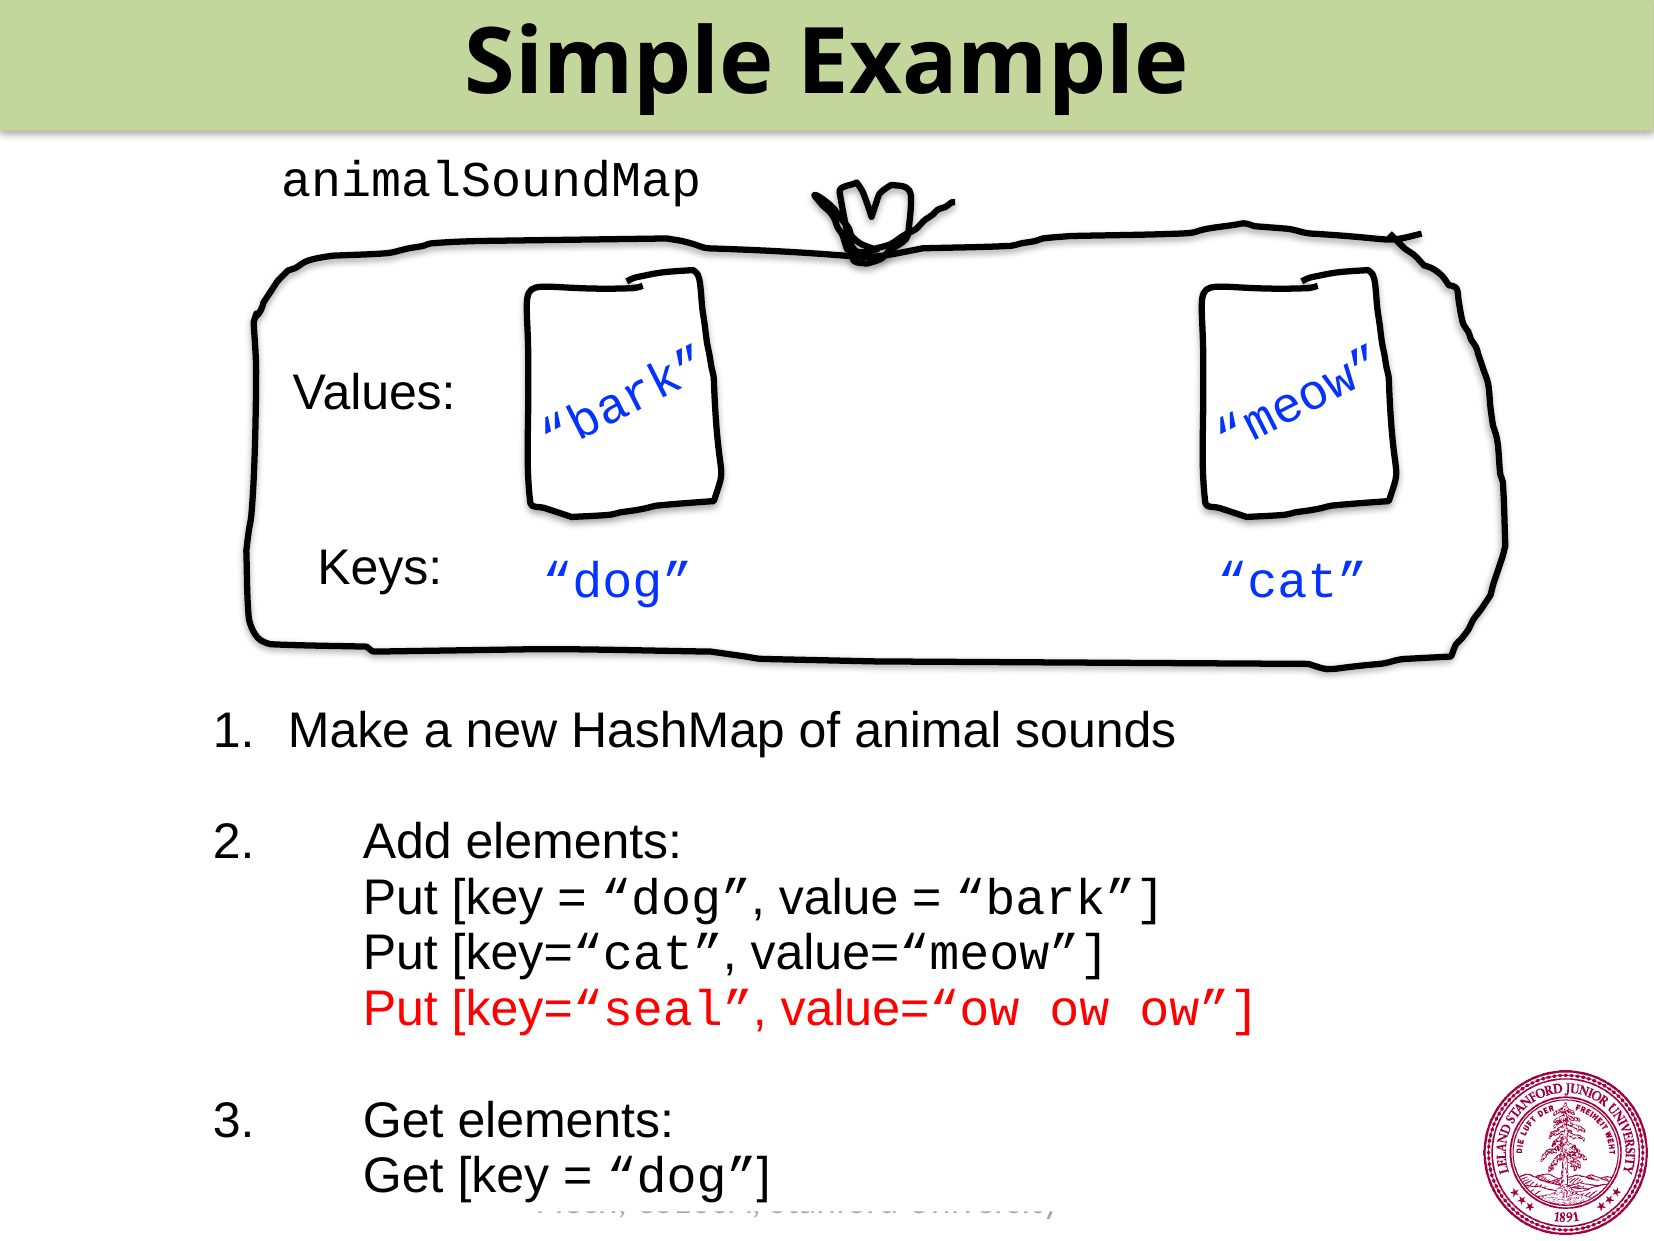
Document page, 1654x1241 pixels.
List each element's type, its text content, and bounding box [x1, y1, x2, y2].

text_box animalSoundMap [266, 144, 716, 216]
text_box Simple Example [0, 0, 1654, 134]
text_box Make a new HashMap of animal sounds 2. Add elements: Put [key = “dog”, value = “bark”] Put [key=“cat”, value=“meow”] Put [key=“seal”, value=“ow ow ow”] 3. Get elements: Get [key = “dog”] [198, 695, 1275, 1212]
text_box [813, 181, 956, 265]
picture [1483, 1070, 1648, 1235]
text_box [245, 222, 1507, 670]
